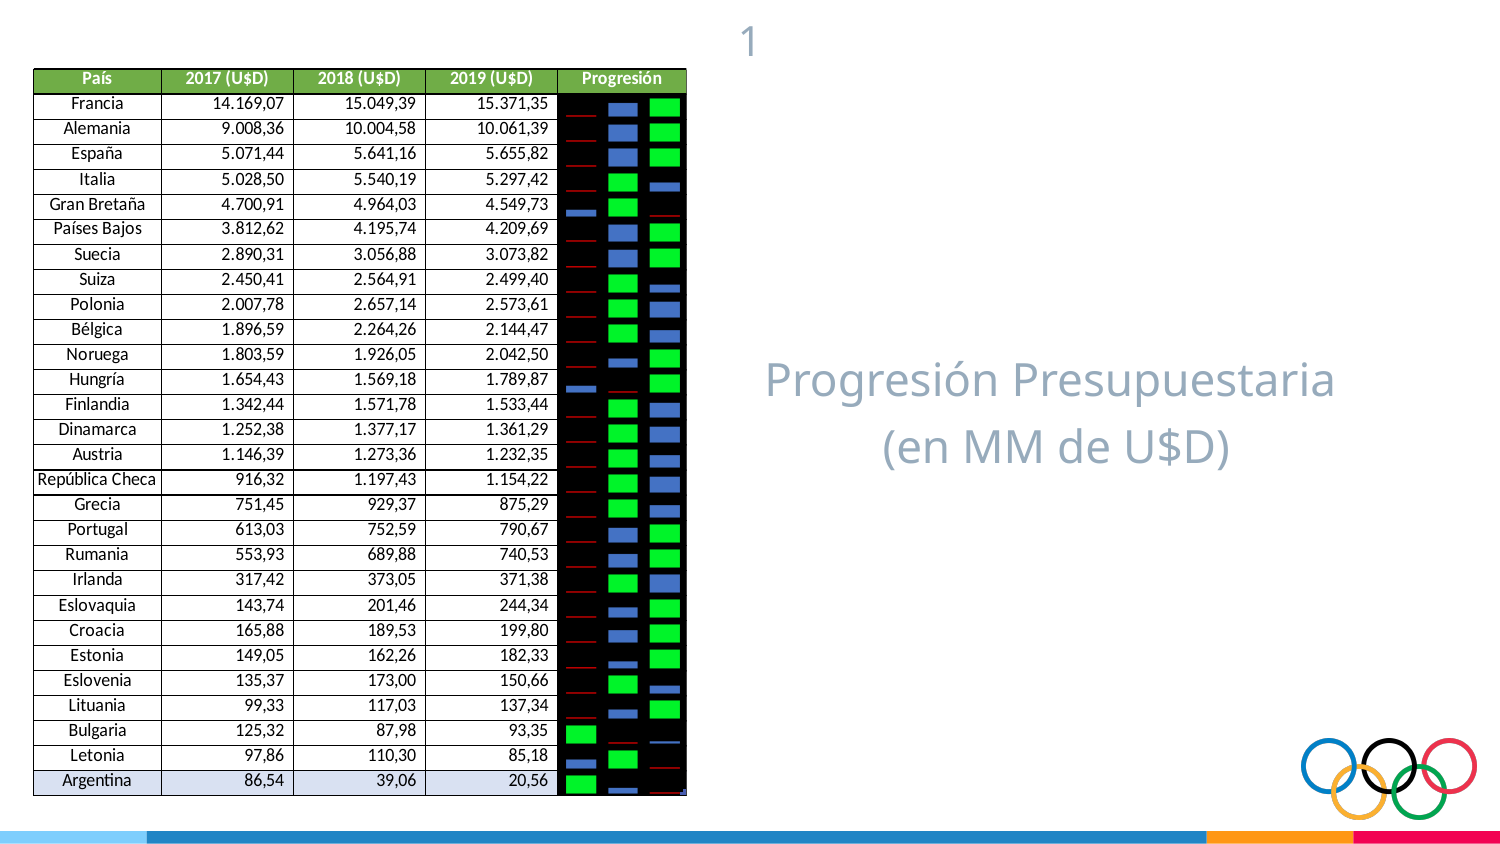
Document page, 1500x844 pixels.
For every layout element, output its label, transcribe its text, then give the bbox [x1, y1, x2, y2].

picture [32, 68, 688, 797]
text_box 1 [0, 0, 1500, 52]
text_box Progresión Presupuestaria (en MM de U$D) [691, 136, 1440, 760]
picture [1301, 738, 1477, 820]
